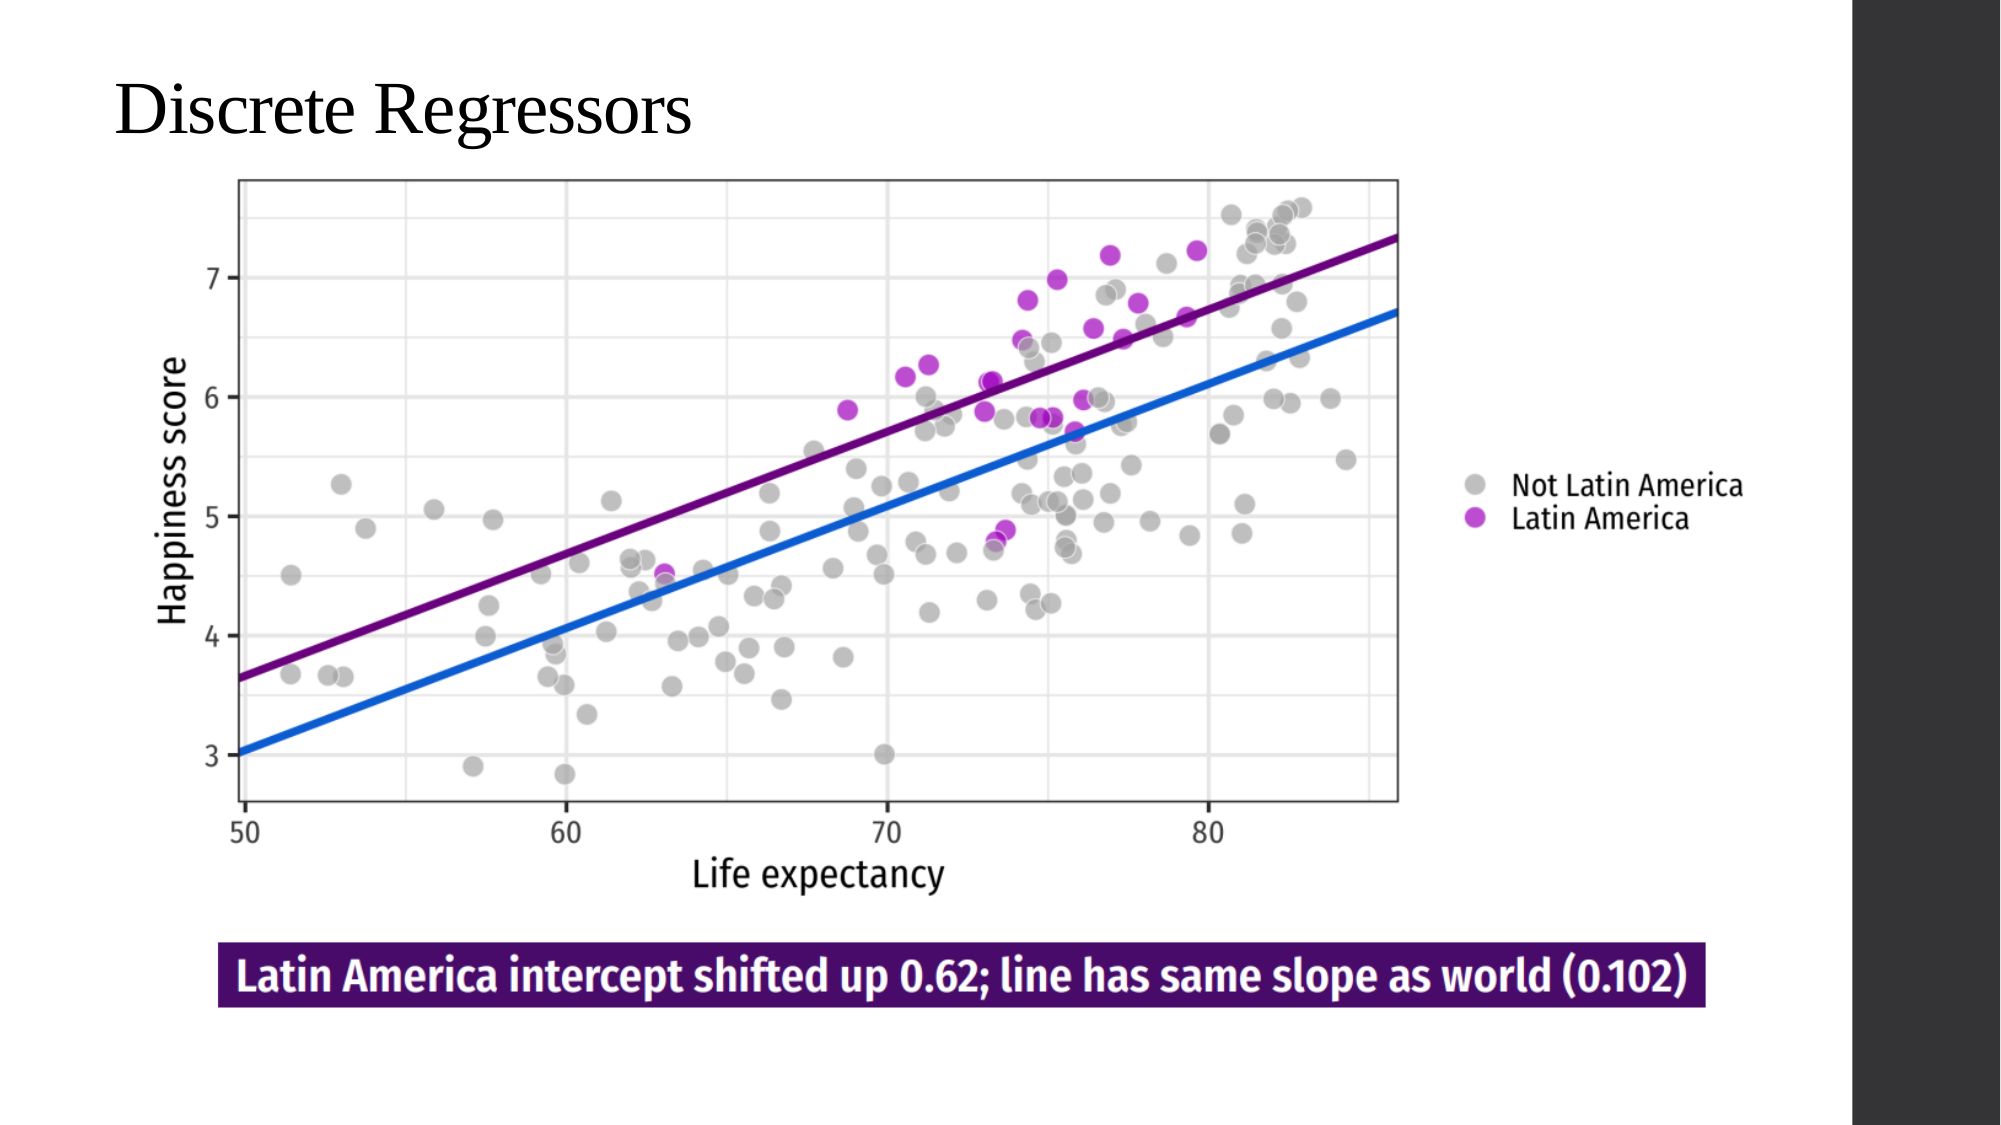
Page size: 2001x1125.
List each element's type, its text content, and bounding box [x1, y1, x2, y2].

picture [99, 157, 1751, 1016]
title Discrete Regressors [99, 55, 1813, 158]
